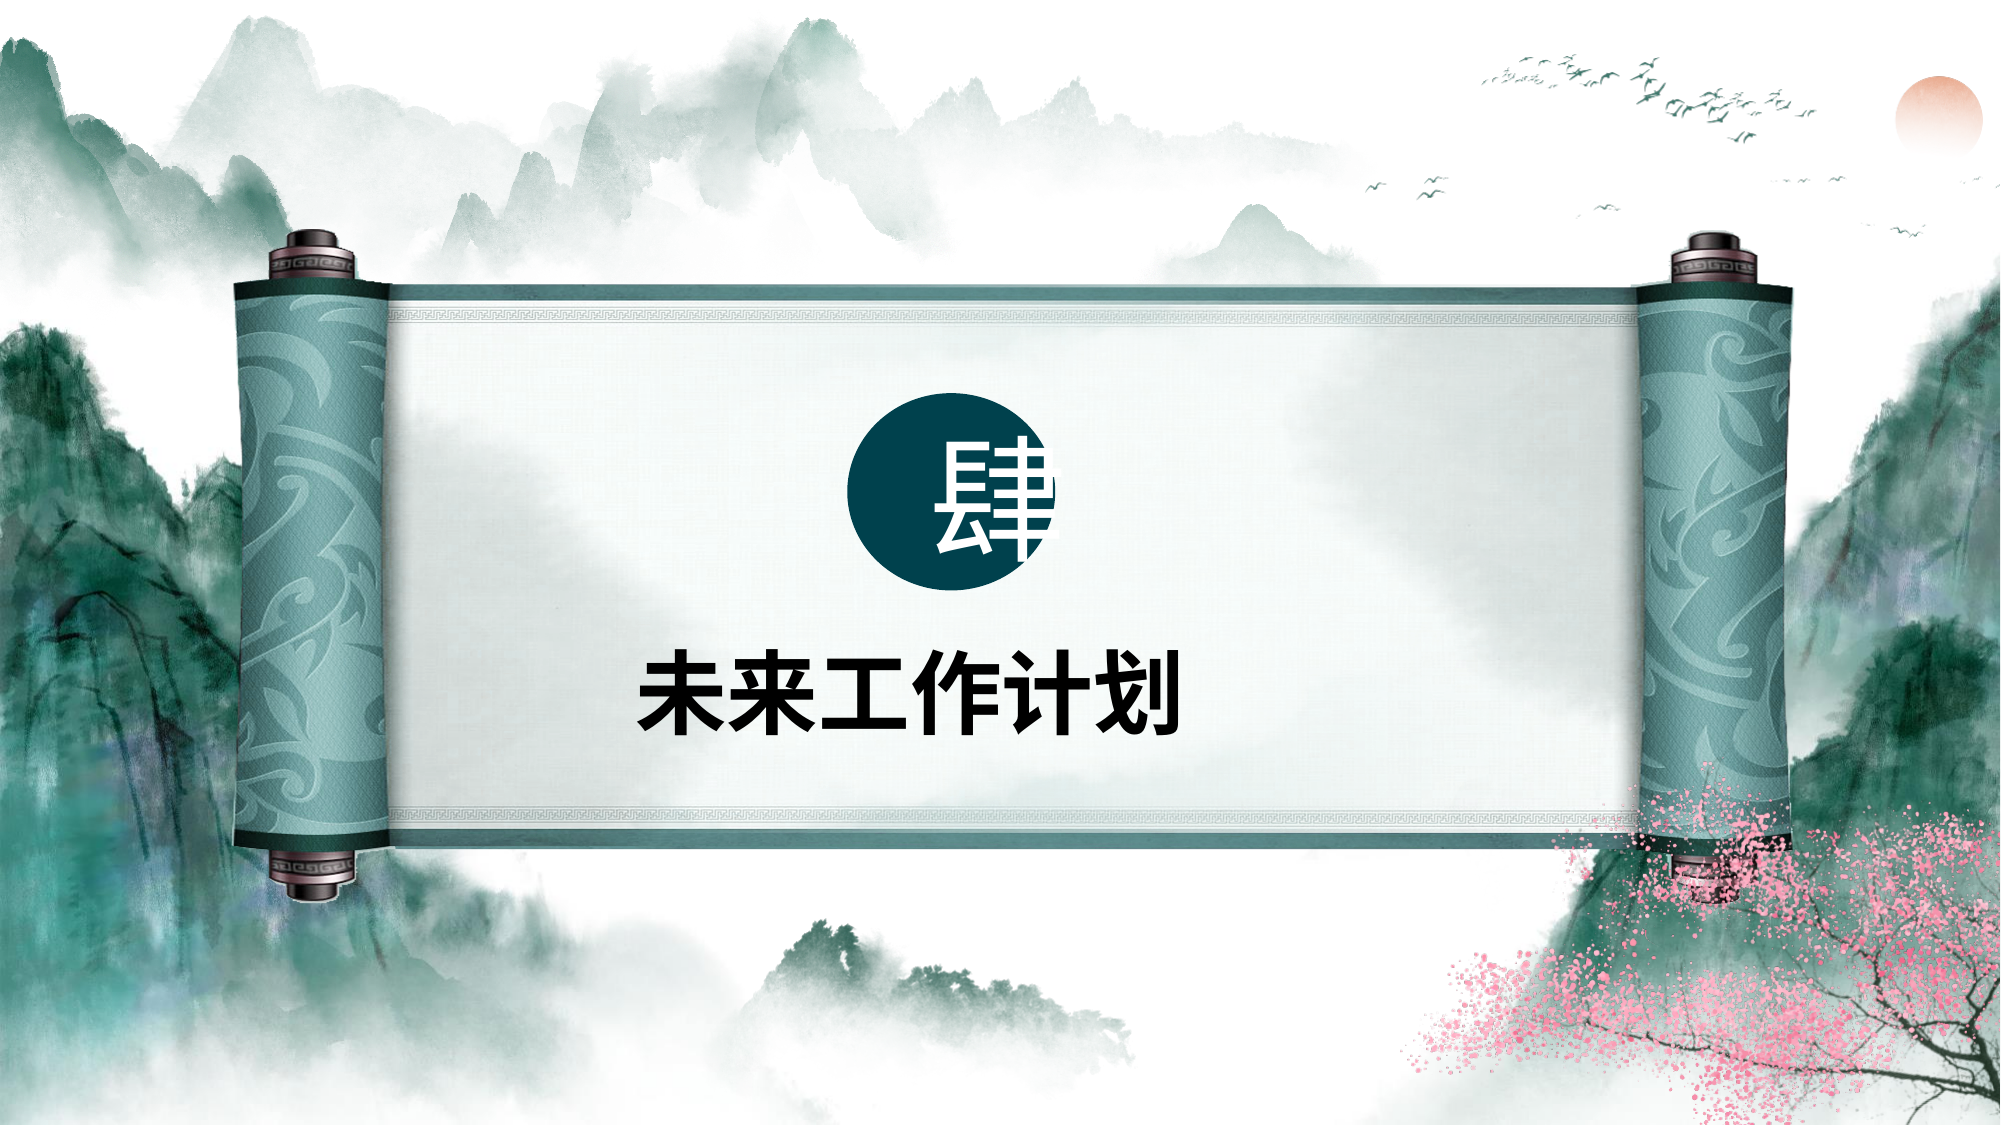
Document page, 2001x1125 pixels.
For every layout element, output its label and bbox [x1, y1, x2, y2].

picture [0, 0, 2001, 1125]
text_box [620, 393, 1346, 755]
